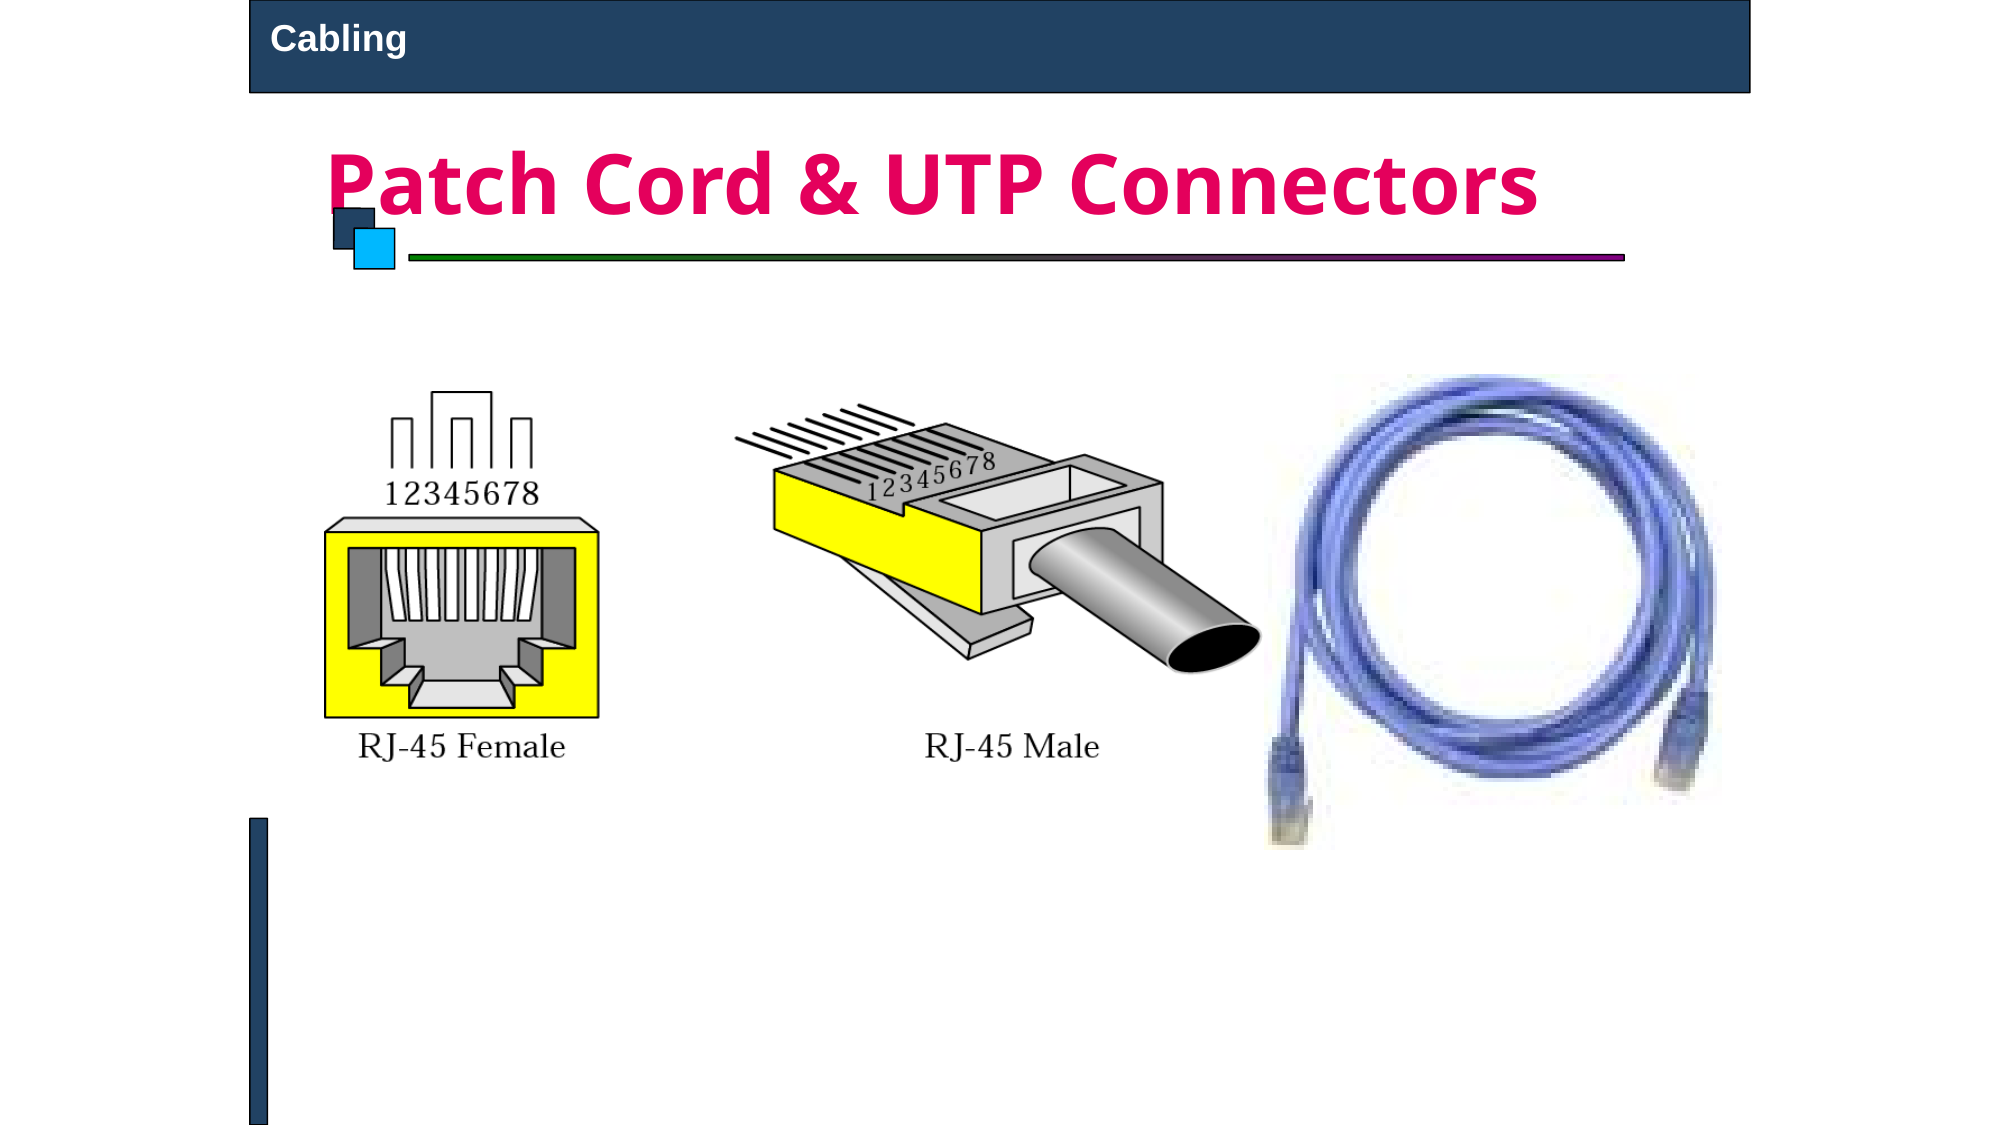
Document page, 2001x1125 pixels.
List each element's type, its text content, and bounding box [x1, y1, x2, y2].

text_box [333, 208, 375, 249]
text_box [354, 228, 395, 269]
text_box Cabling [270, 17, 1225, 60]
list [1264, 374, 1722, 850]
text_box [409, 254, 1625, 261]
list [324, 391, 1263, 767]
text_box [249, 818, 268, 1125]
title Patch Cord & UTP Connectors [324, 99, 1675, 275]
text_box [249, 0, 1750, 93]
